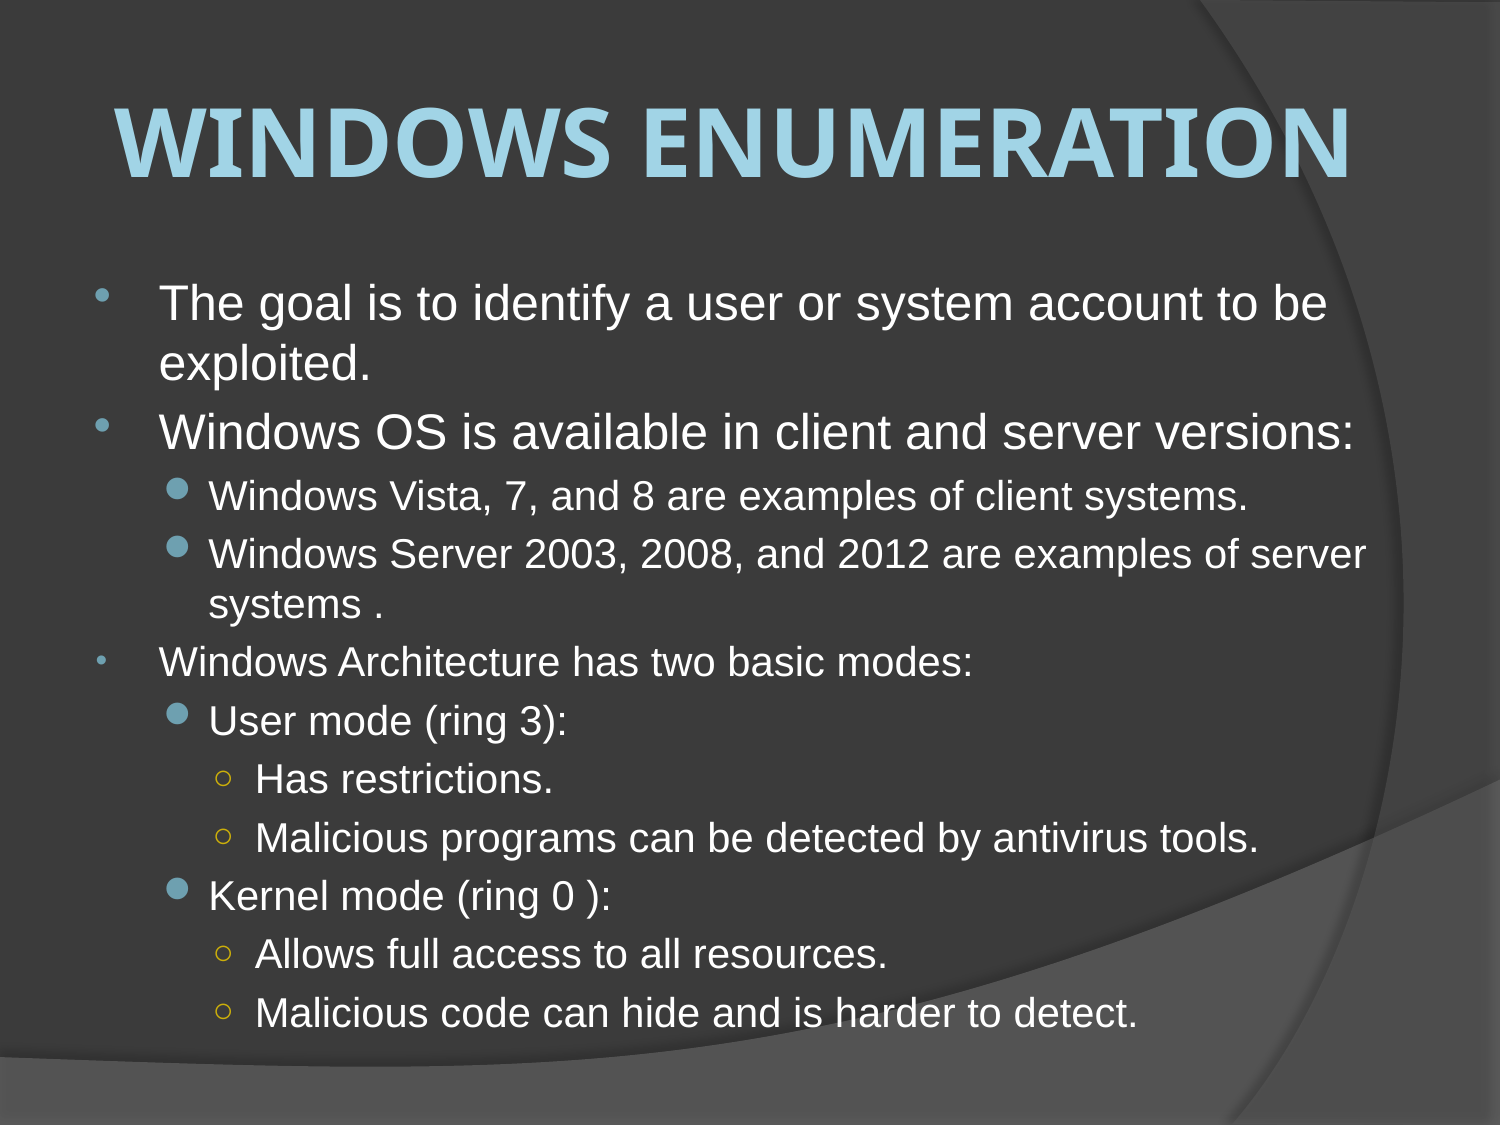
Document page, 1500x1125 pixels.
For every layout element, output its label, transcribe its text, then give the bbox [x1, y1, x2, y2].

title Windows Enumeration [75, 45, 1363, 233]
list The goal is to identify a user or system account to be exploited. Windows OS is available in client and server versions: Windows Vista, 7, and 8 are examples of client systems. Windows Server 2003, 2008, and 2012 are examples of server systems . Windows Architecture has two basic modes: User mode (ring 3): Has restrictions. Malicious programs can be detected by antivirus tools. Kernel mode (ring 0 ): Allows full access to all resources. Malicious code can hide and is harder to detect. [75, 262, 1425, 1059]
